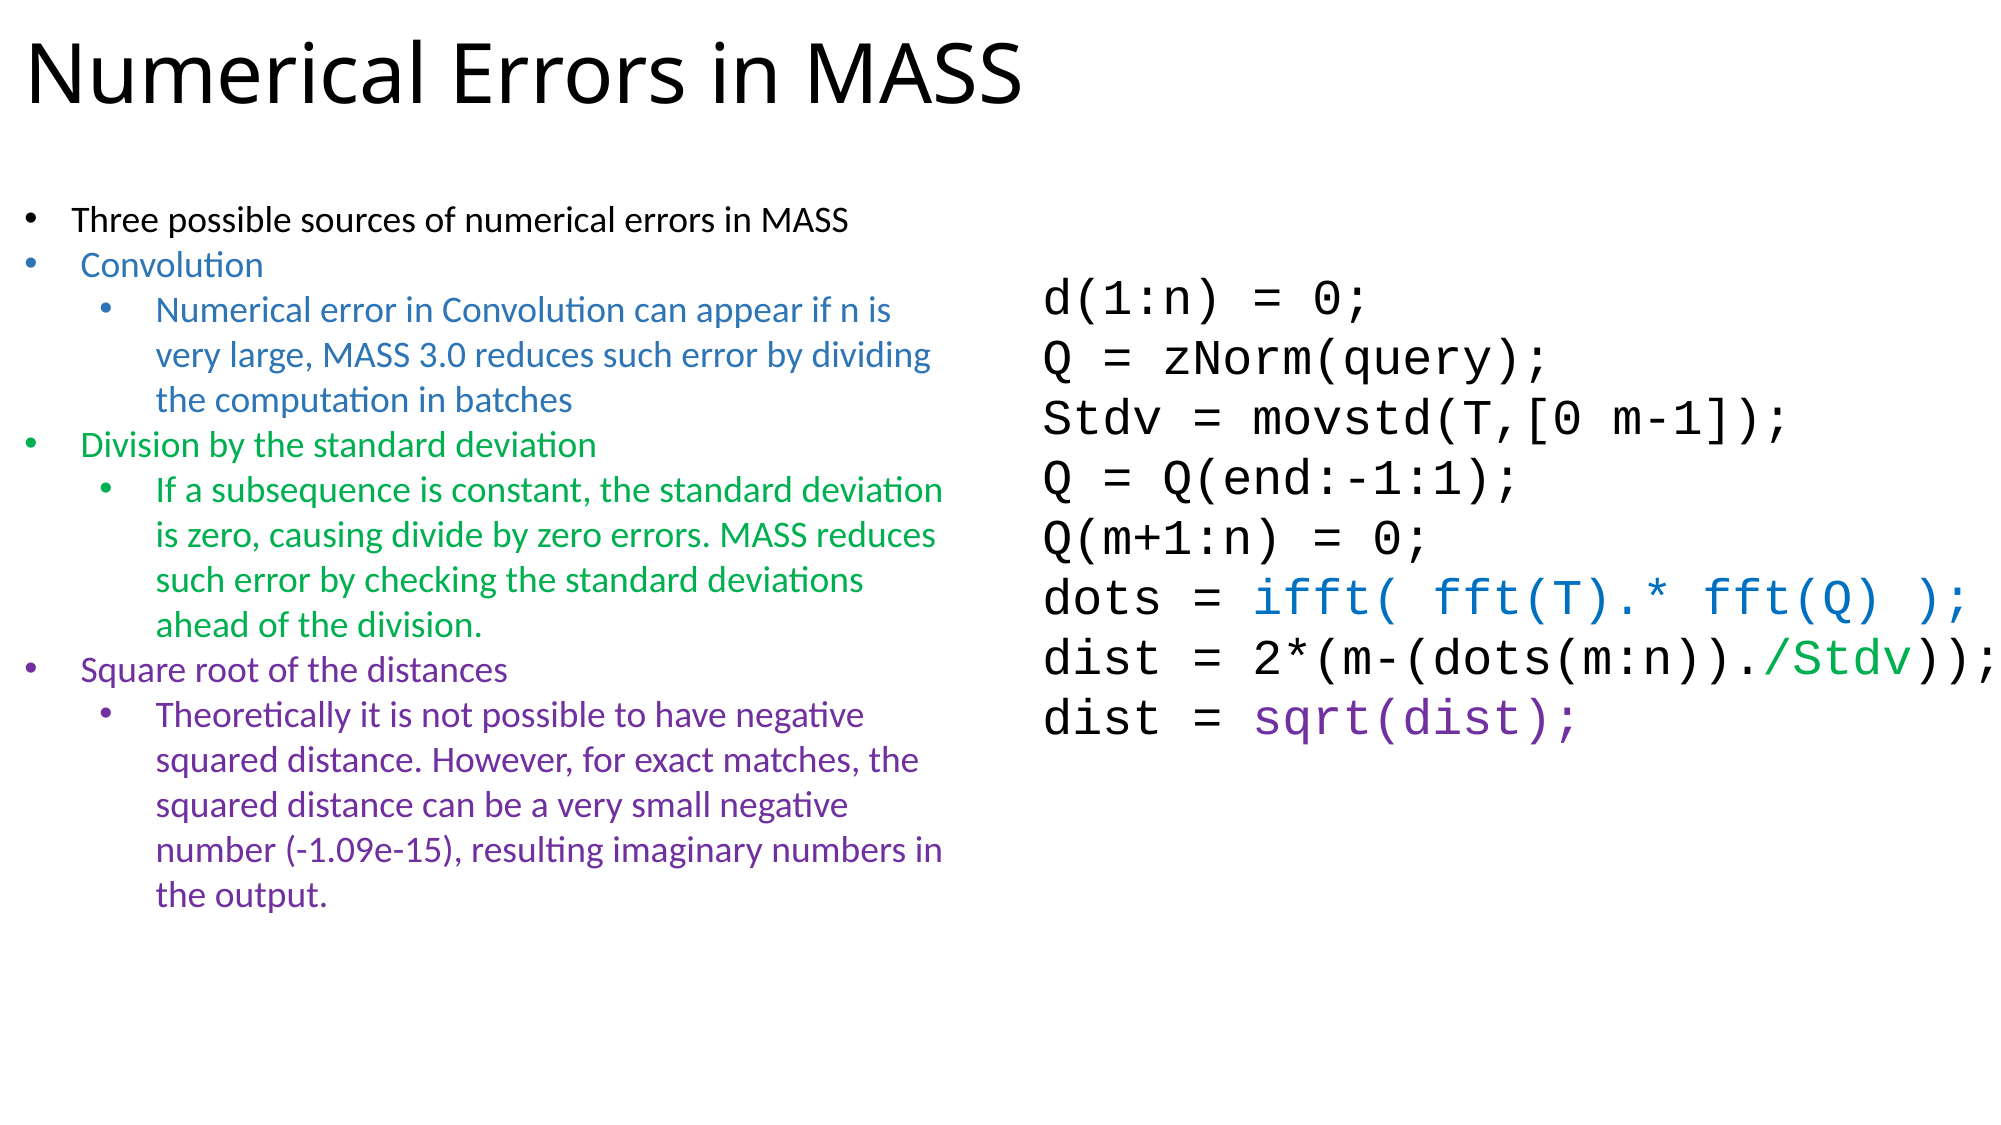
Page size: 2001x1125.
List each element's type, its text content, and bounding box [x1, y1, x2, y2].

text_box Numerical Errors in MASS [9, 0, 1966, 186]
text_box d(1:n) = 0; Q = zNorm(query); Stdv = movstd(T,[0 m-1]); Q = Q(end:-1:1); Q(m+1:n) = 0; dots = ifft( fft(T).* fft(Q) ); dist = 2*(m-(dots(m:n))./Stdv)); dist = sqrt(dist); [1027, 257, 2000, 753]
text_box Three possible sources of numerical errors in MASS Convolution Numerical error in Convolution can appear if n is very large, MASS 3.0 reduces such error by dividing the computation in batches Division by the standard deviation If a subsequence is constant, the standard deviation is zero, causing divide by zero errors. MASS reduces such error by checking the standard deviations ahead of the division. Square root of the distances Theoretically it is not possible to have negative squared distance. However, for exact matches, the squared distance can be a very small negative number (-1.09e-15), resulting imaginary numbers in the output. [9, 187, 969, 968]
